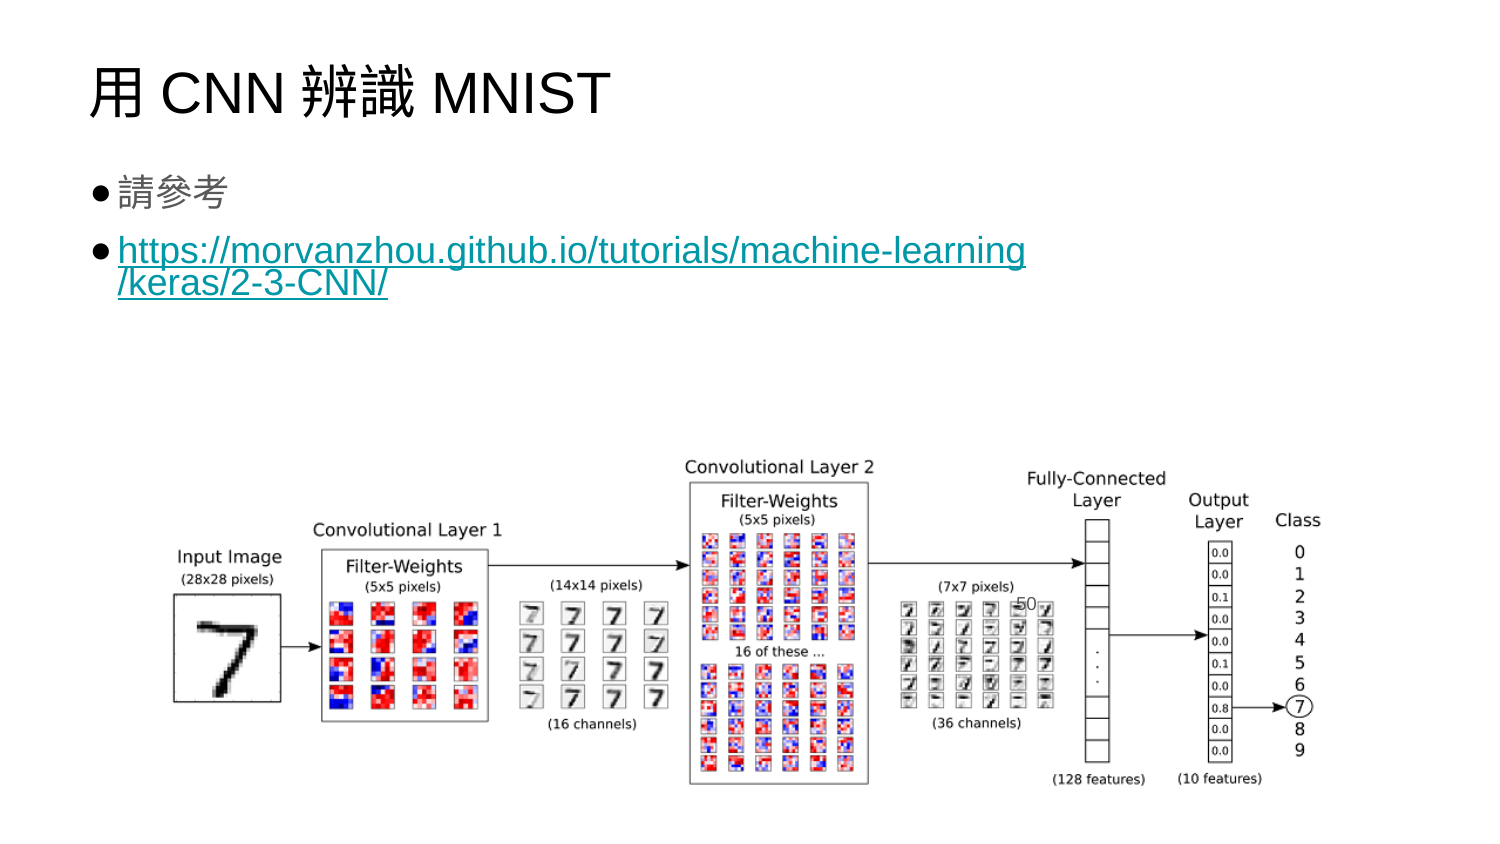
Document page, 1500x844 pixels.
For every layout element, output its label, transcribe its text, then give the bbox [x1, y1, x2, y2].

picture [163, 443, 1337, 793]
list 請參考 https://morvanzhou.github.io/tutorials/machine-learning/keras/2-3-CNN/ [77, 168, 1048, 570]
title 用CNN辨識MNIST [77, 33, 1048, 157]
